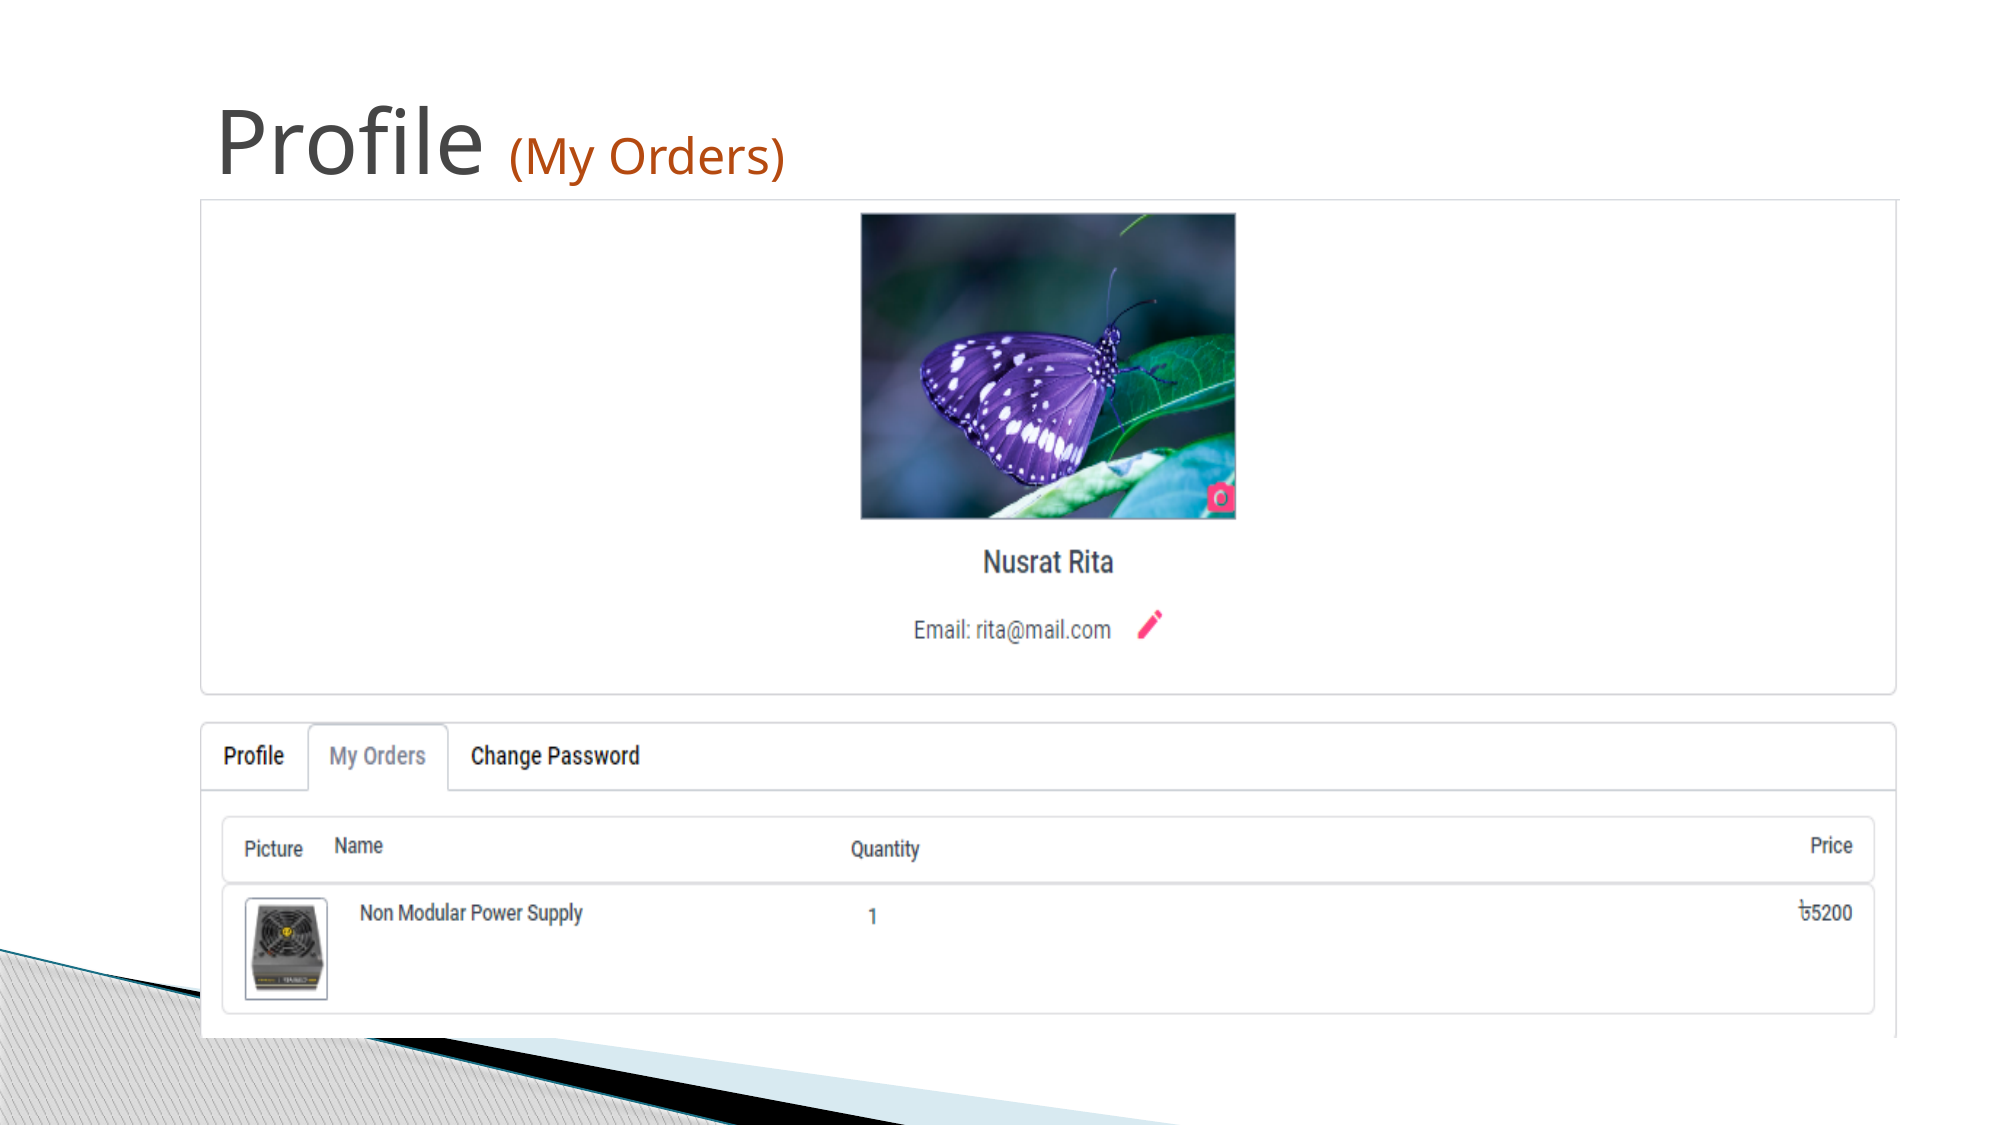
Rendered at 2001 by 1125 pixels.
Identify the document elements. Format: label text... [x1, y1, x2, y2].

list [199, 199, 1901, 1038]
title Profile (My Orders) [200, 45, 1900, 199]
